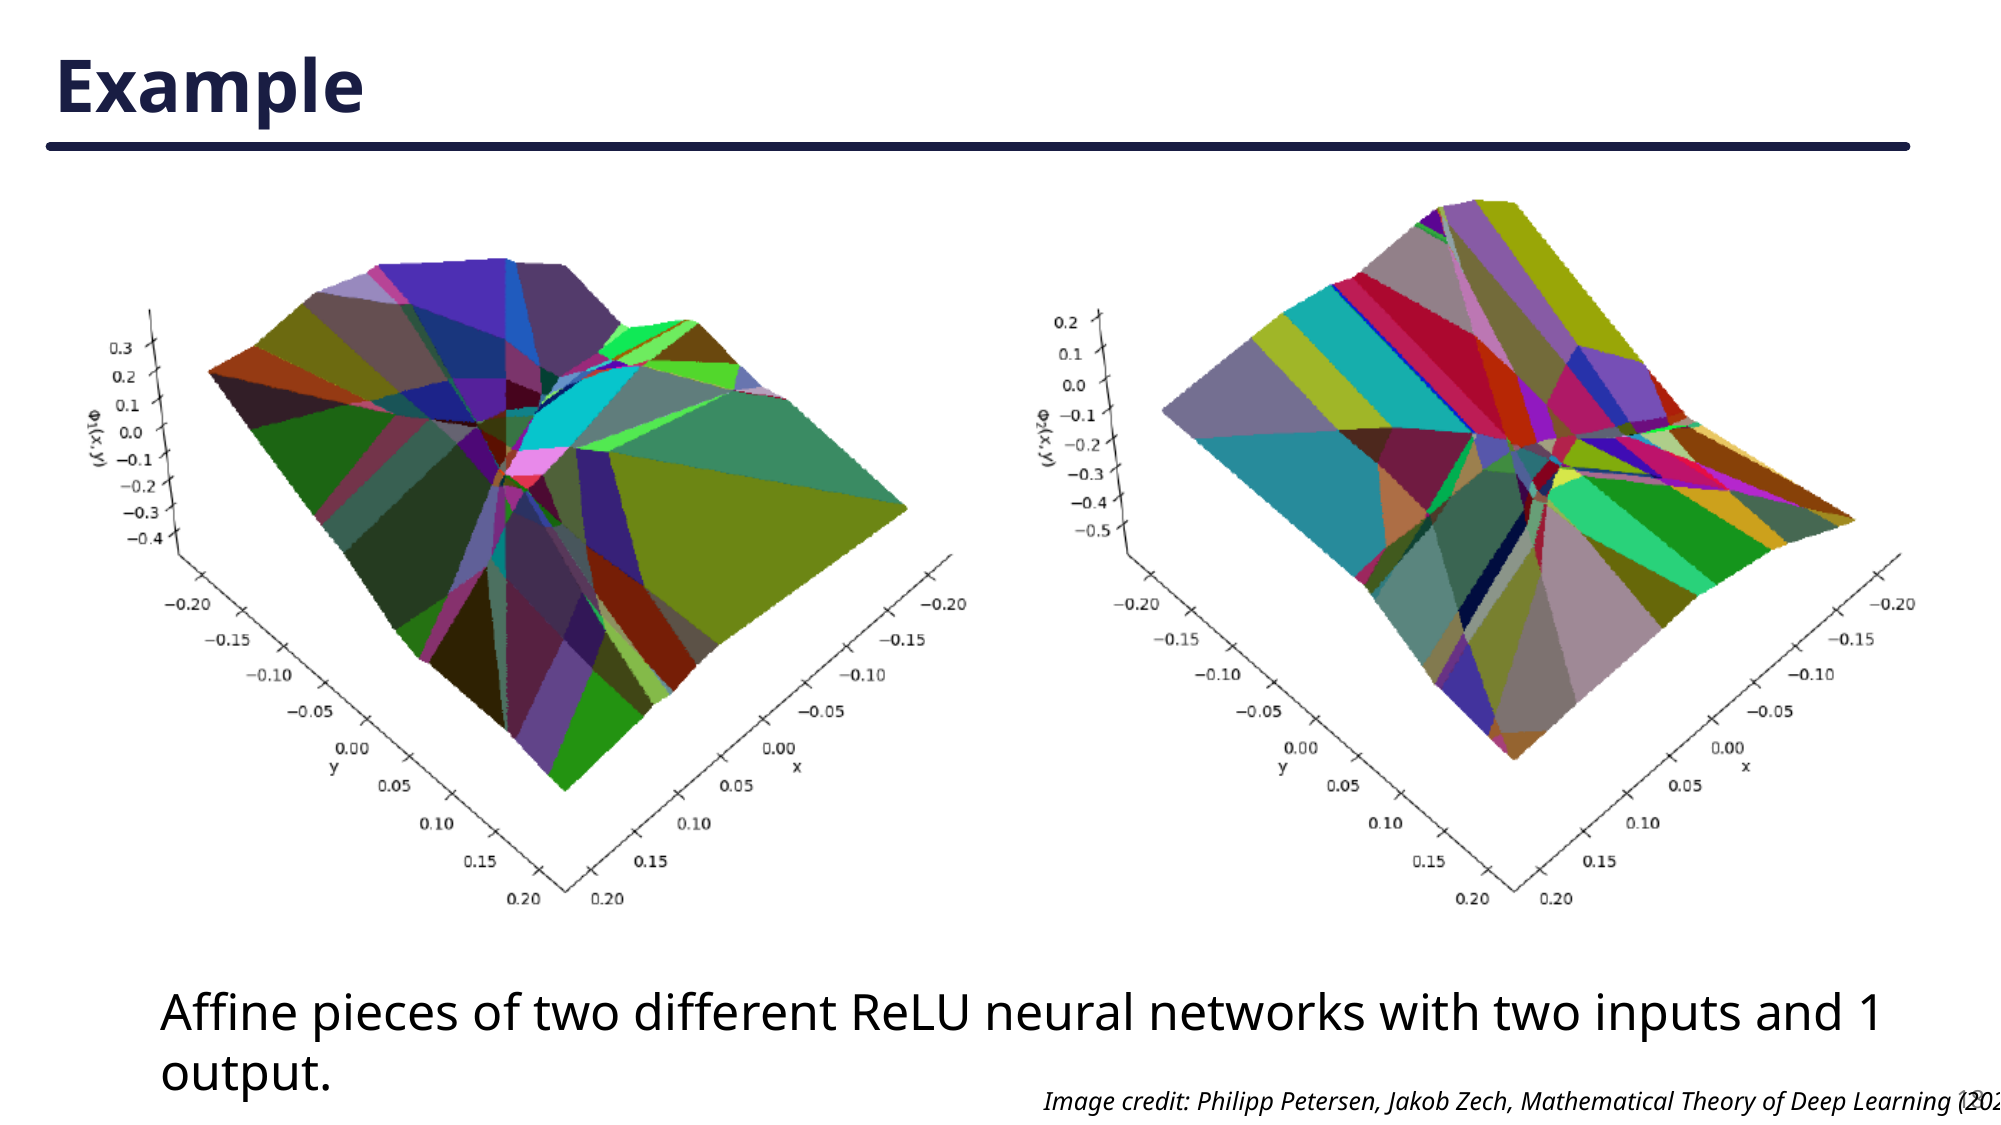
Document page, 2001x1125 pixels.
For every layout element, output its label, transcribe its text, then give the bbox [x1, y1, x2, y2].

picture [59, 157, 1941, 946]
text_box Affine pieces of two different ReLU neural networks with two inputs and 1 output. [145, 972, 2000, 1108]
title Example [39, 0, 1896, 198]
text_box Image credit: Philipp Petersen, Jakob Zech, Mathematical Theory of Deep Learning (2025) [1029, 1078, 2000, 1123]
